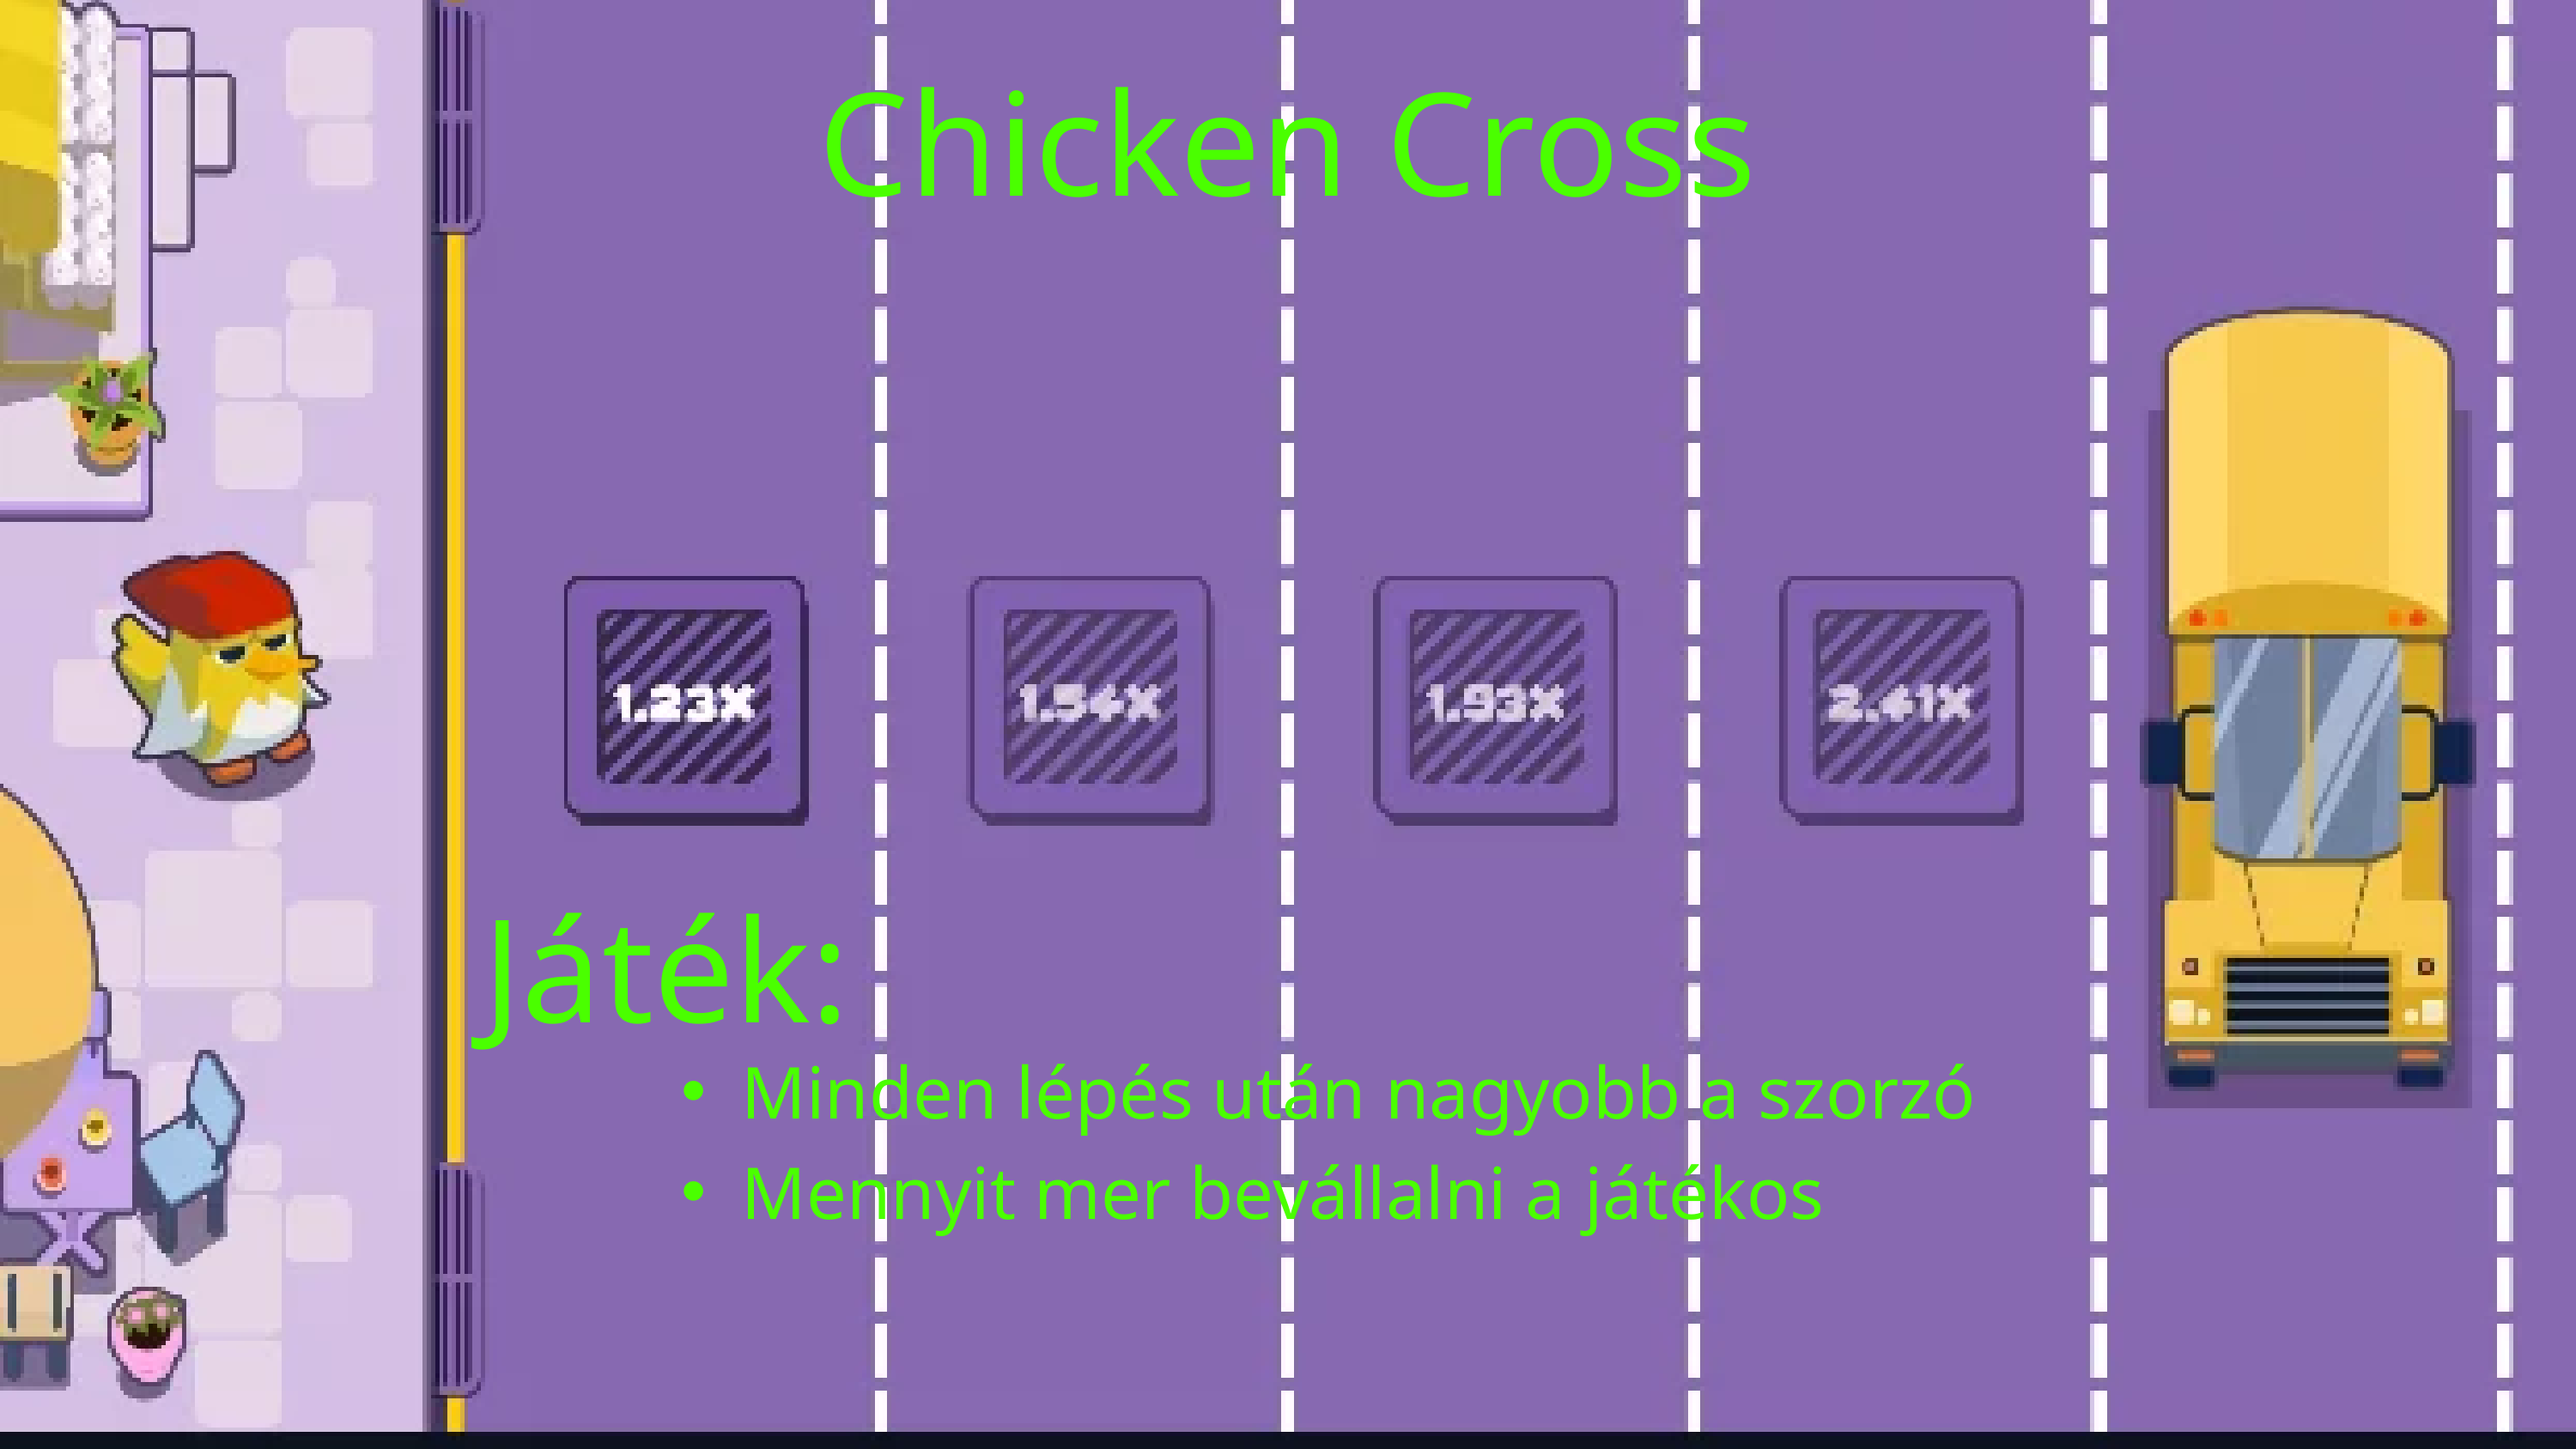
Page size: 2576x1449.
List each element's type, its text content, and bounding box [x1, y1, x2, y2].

text_box Játék: [472, 851, 860, 1052]
text_box [0, 0, 2576, 1449]
text_box Minden lépés után nagyobb a szorzó Mennyit mer bevállalni a játékos [620, 1033, 2019, 1234]
text_box Chicken Cross [782, 24, 1793, 225]
